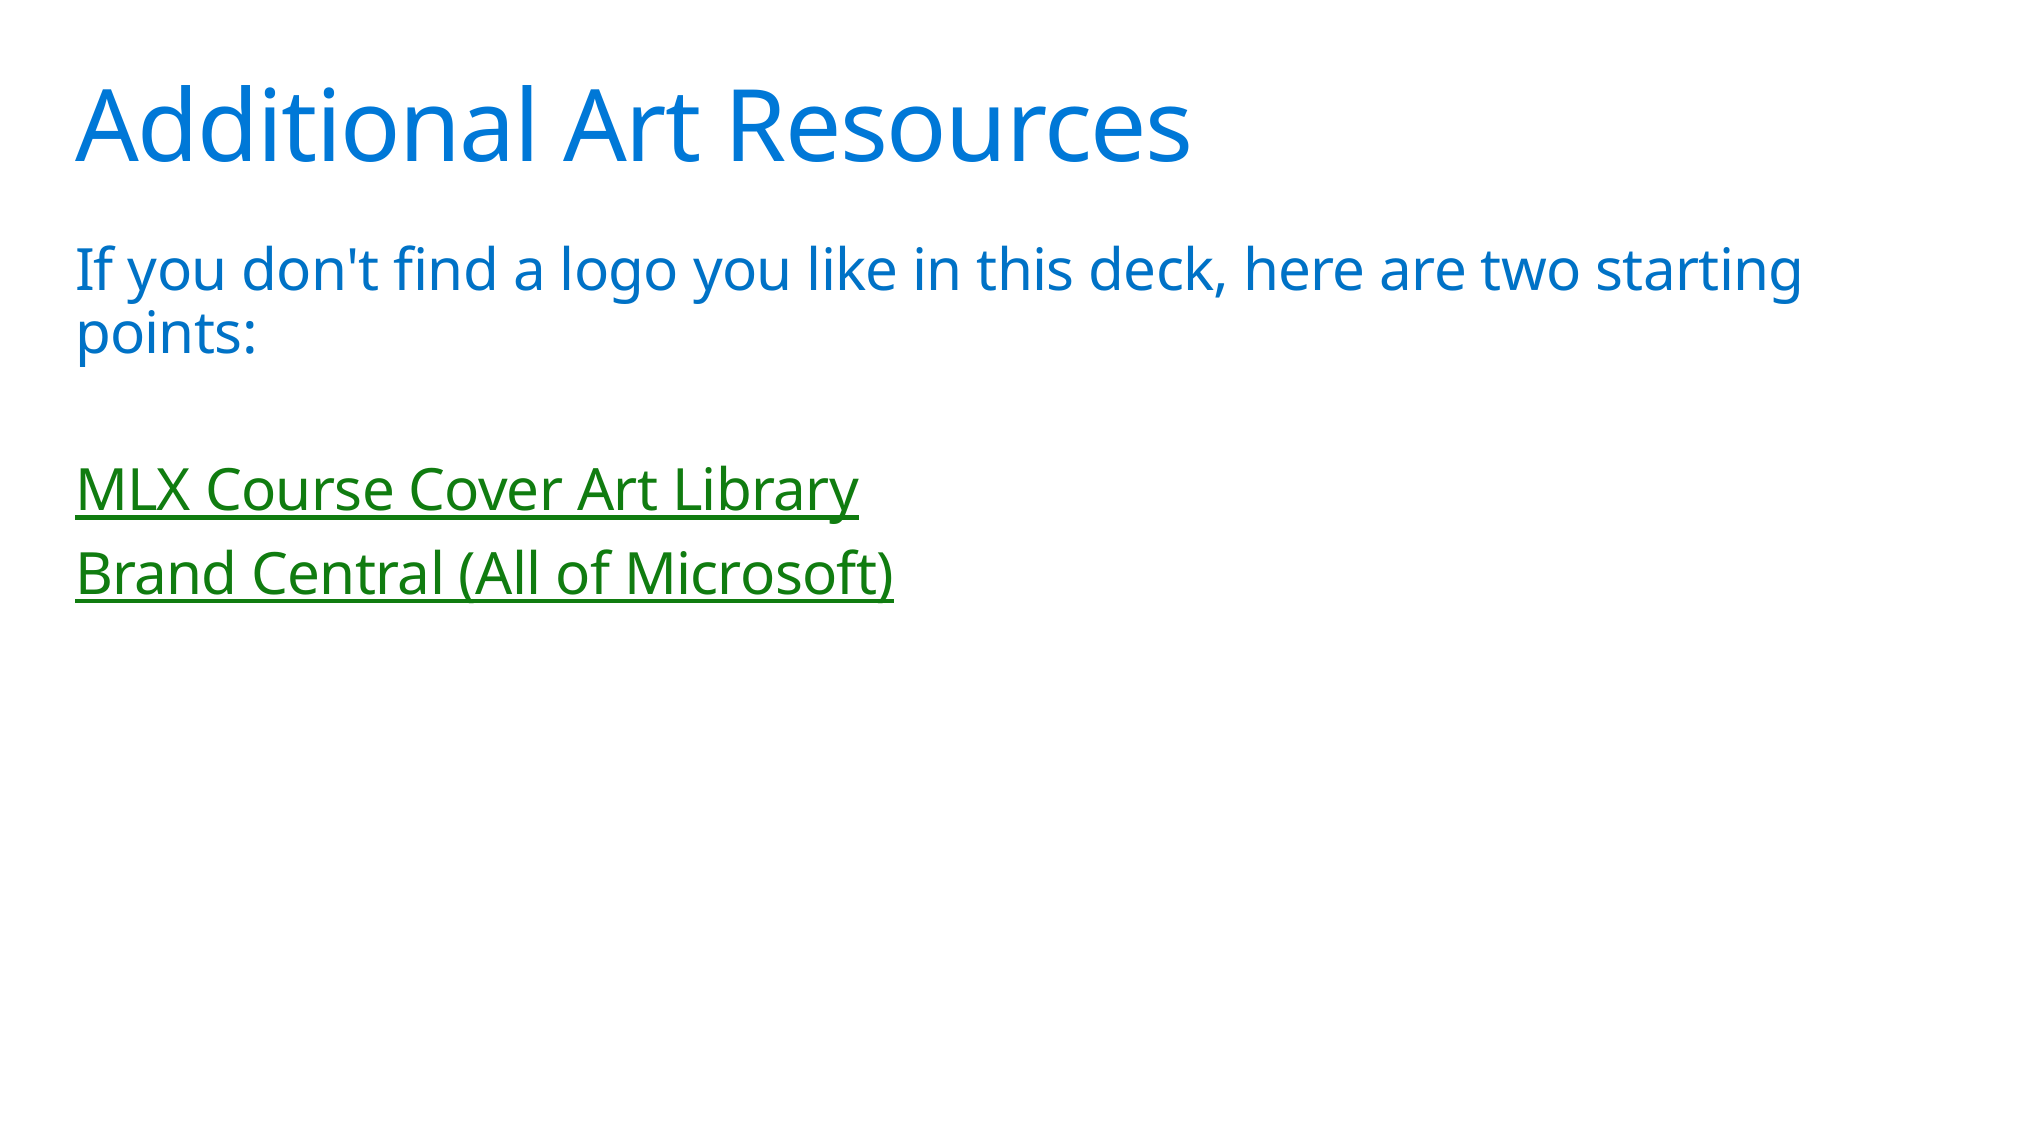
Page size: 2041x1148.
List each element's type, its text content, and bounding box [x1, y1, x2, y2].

list If you don't find a logo you like in this deck, here are two starting points: MLX Course Cover Art Library Brand Central (All of Microsoft) [60, 225, 1980, 548]
title Additional Art Resources [60, 60, 1980, 210]
